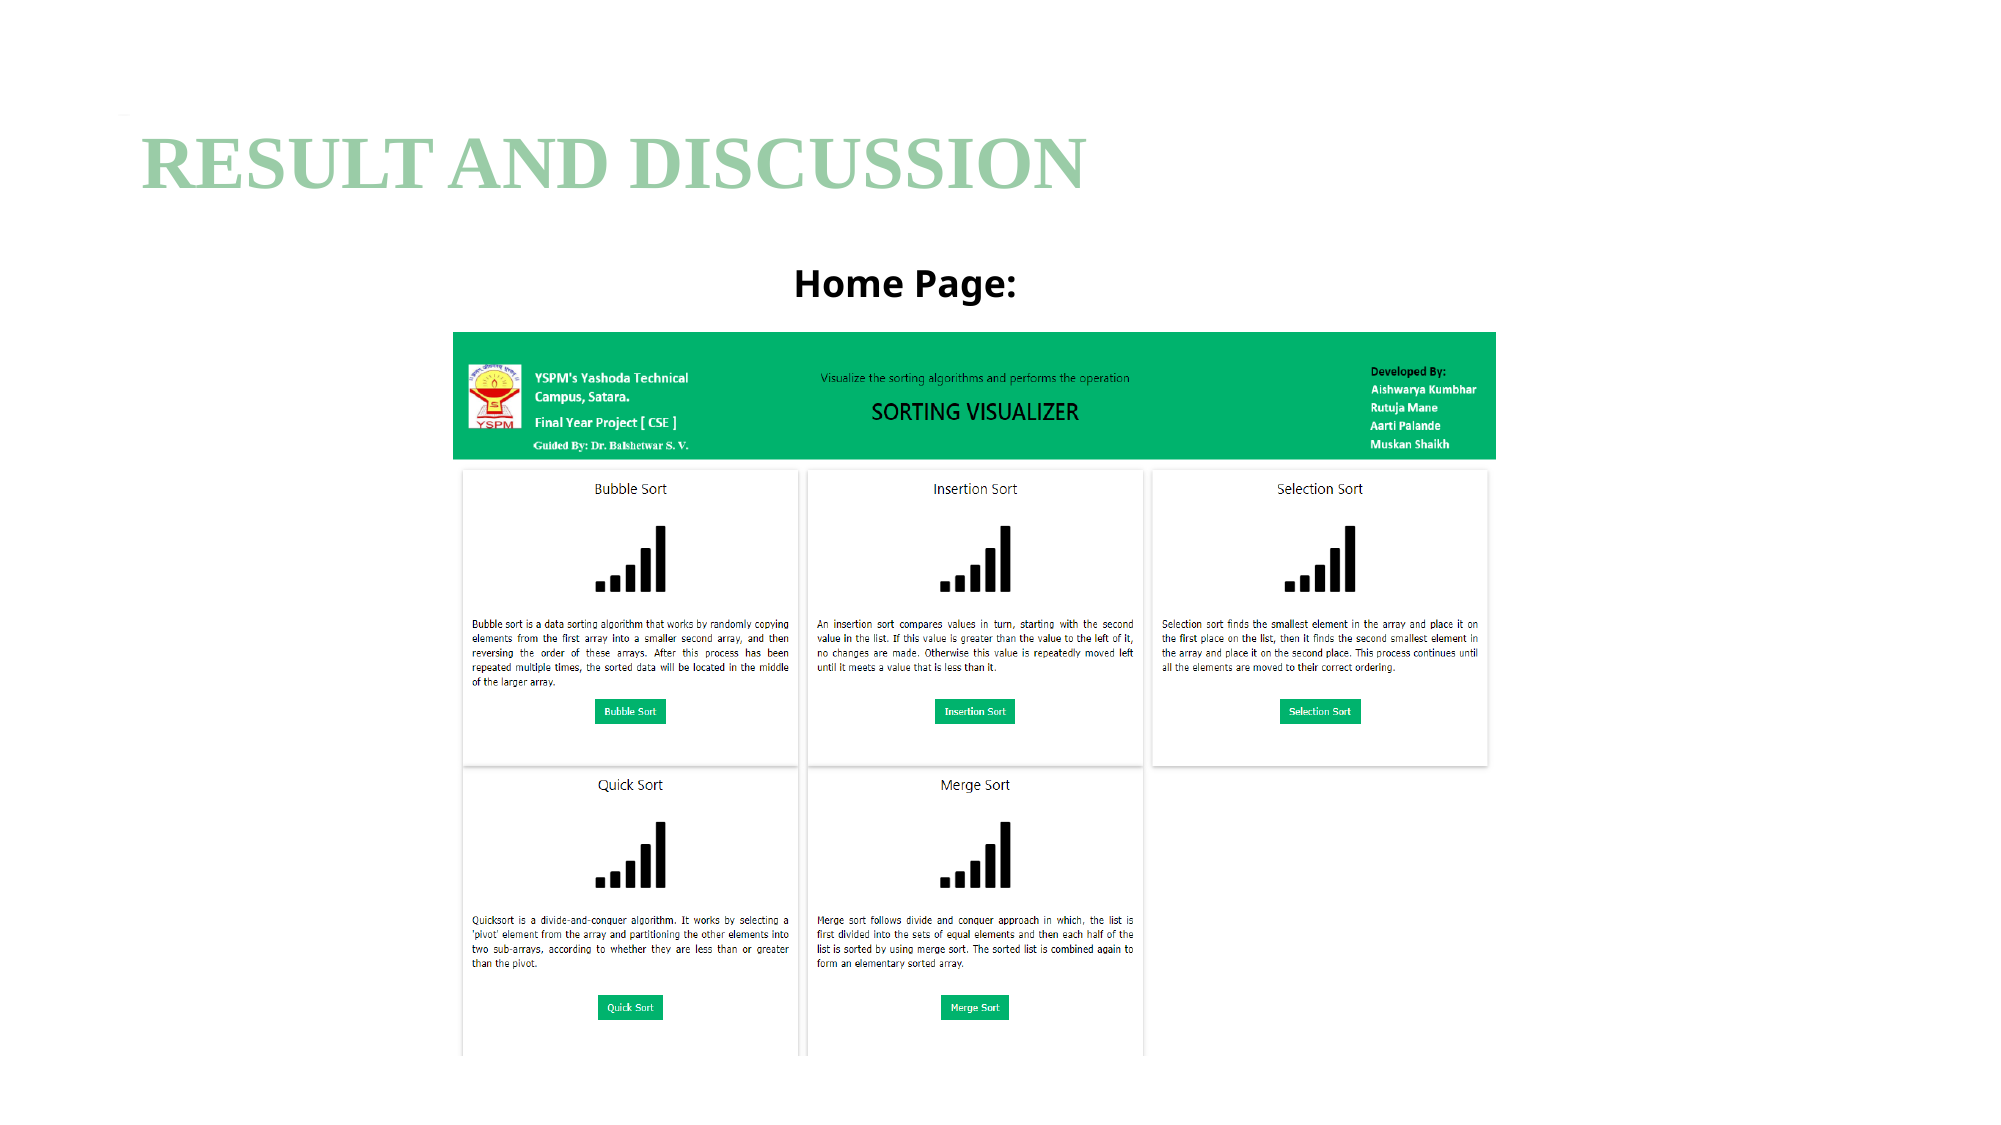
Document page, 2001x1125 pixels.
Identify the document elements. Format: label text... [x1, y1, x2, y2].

text_box Home Page: [778, 252, 1042, 313]
text_box RESULT AND DISCUSSION [118, 105, 1111, 211]
picture [453, 332, 1496, 1056]
